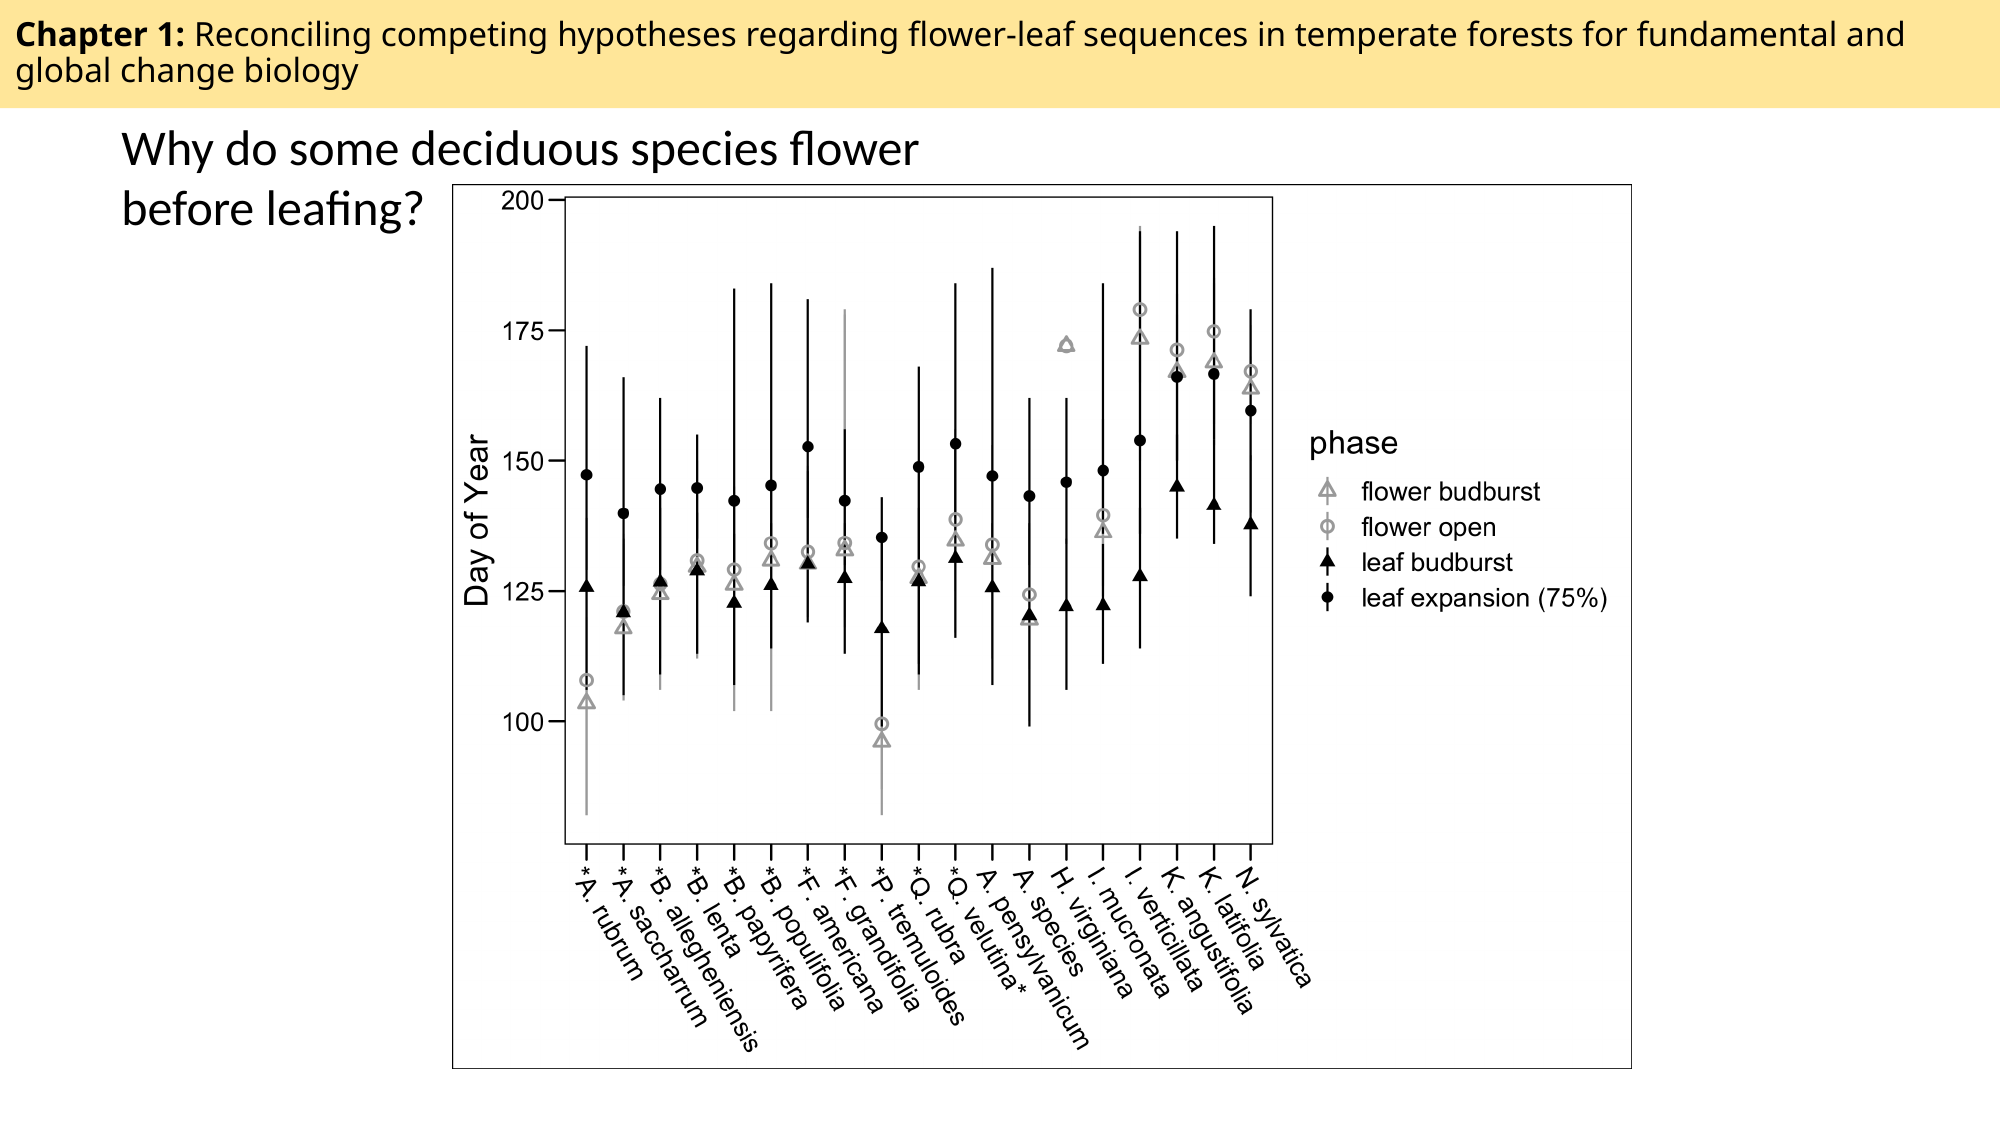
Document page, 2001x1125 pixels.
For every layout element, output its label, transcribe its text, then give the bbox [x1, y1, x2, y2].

picture [452, 184, 1632, 1069]
text_box Why do some deciduous species flower before leafing? [106, 108, 978, 243]
title Chapter 1: Reconciling competing hypotheses regarding flower-leaf sequences in temperate forests for fundamental and global change biology [0, 0, 2000, 109]
